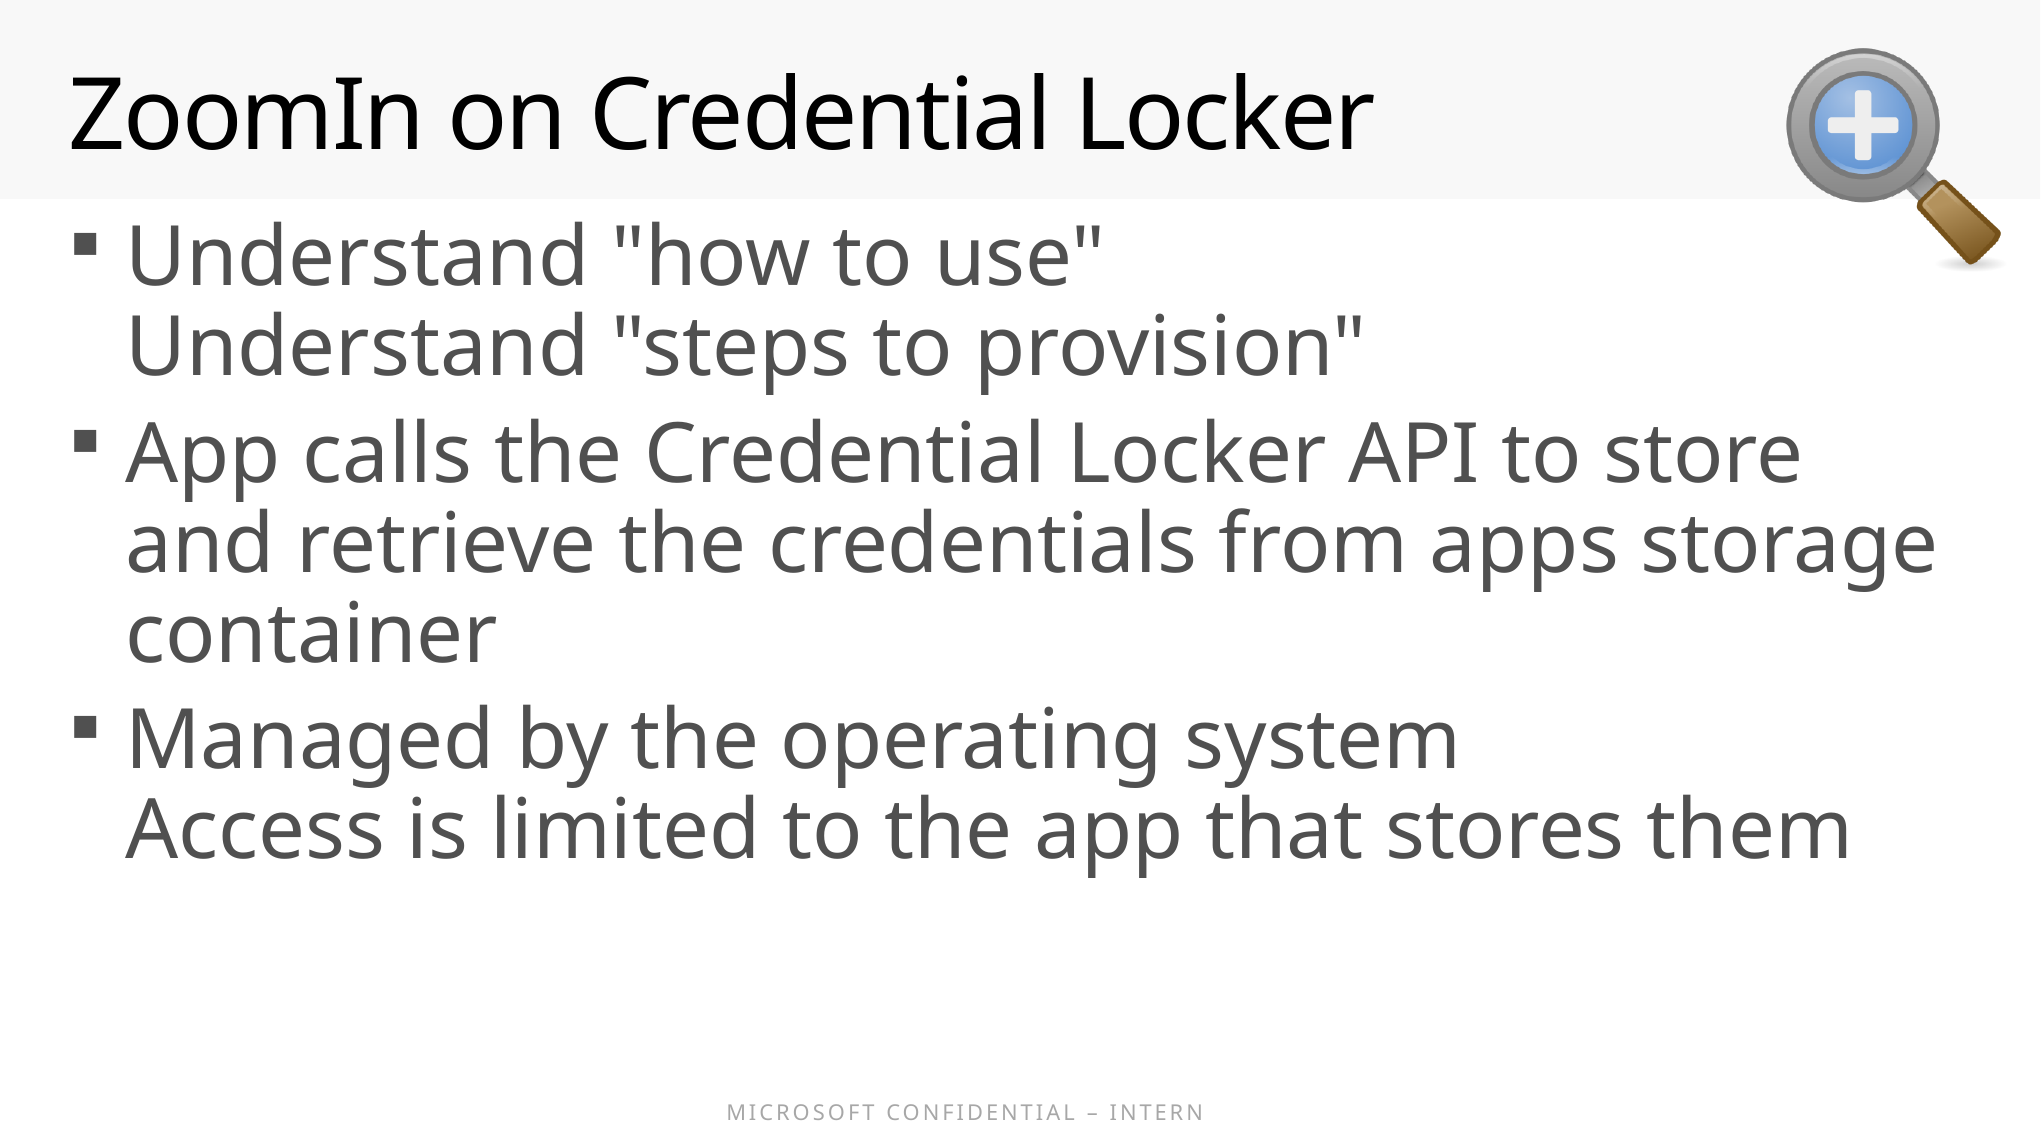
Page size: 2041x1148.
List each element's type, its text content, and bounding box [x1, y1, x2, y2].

list Understand "how to use" Understand "steps to provision" App calls the Credential Locker API to store and retrieve the credentials from apps storage container Managed by the operating system Access is limited to the app that stores them [45, 199, 1996, 1089]
title ZoomIn on Credential Locker [45, 48, 1785, 199]
text_box [0, 0, 2041, 200]
picture [1785, 48, 2008, 272]
